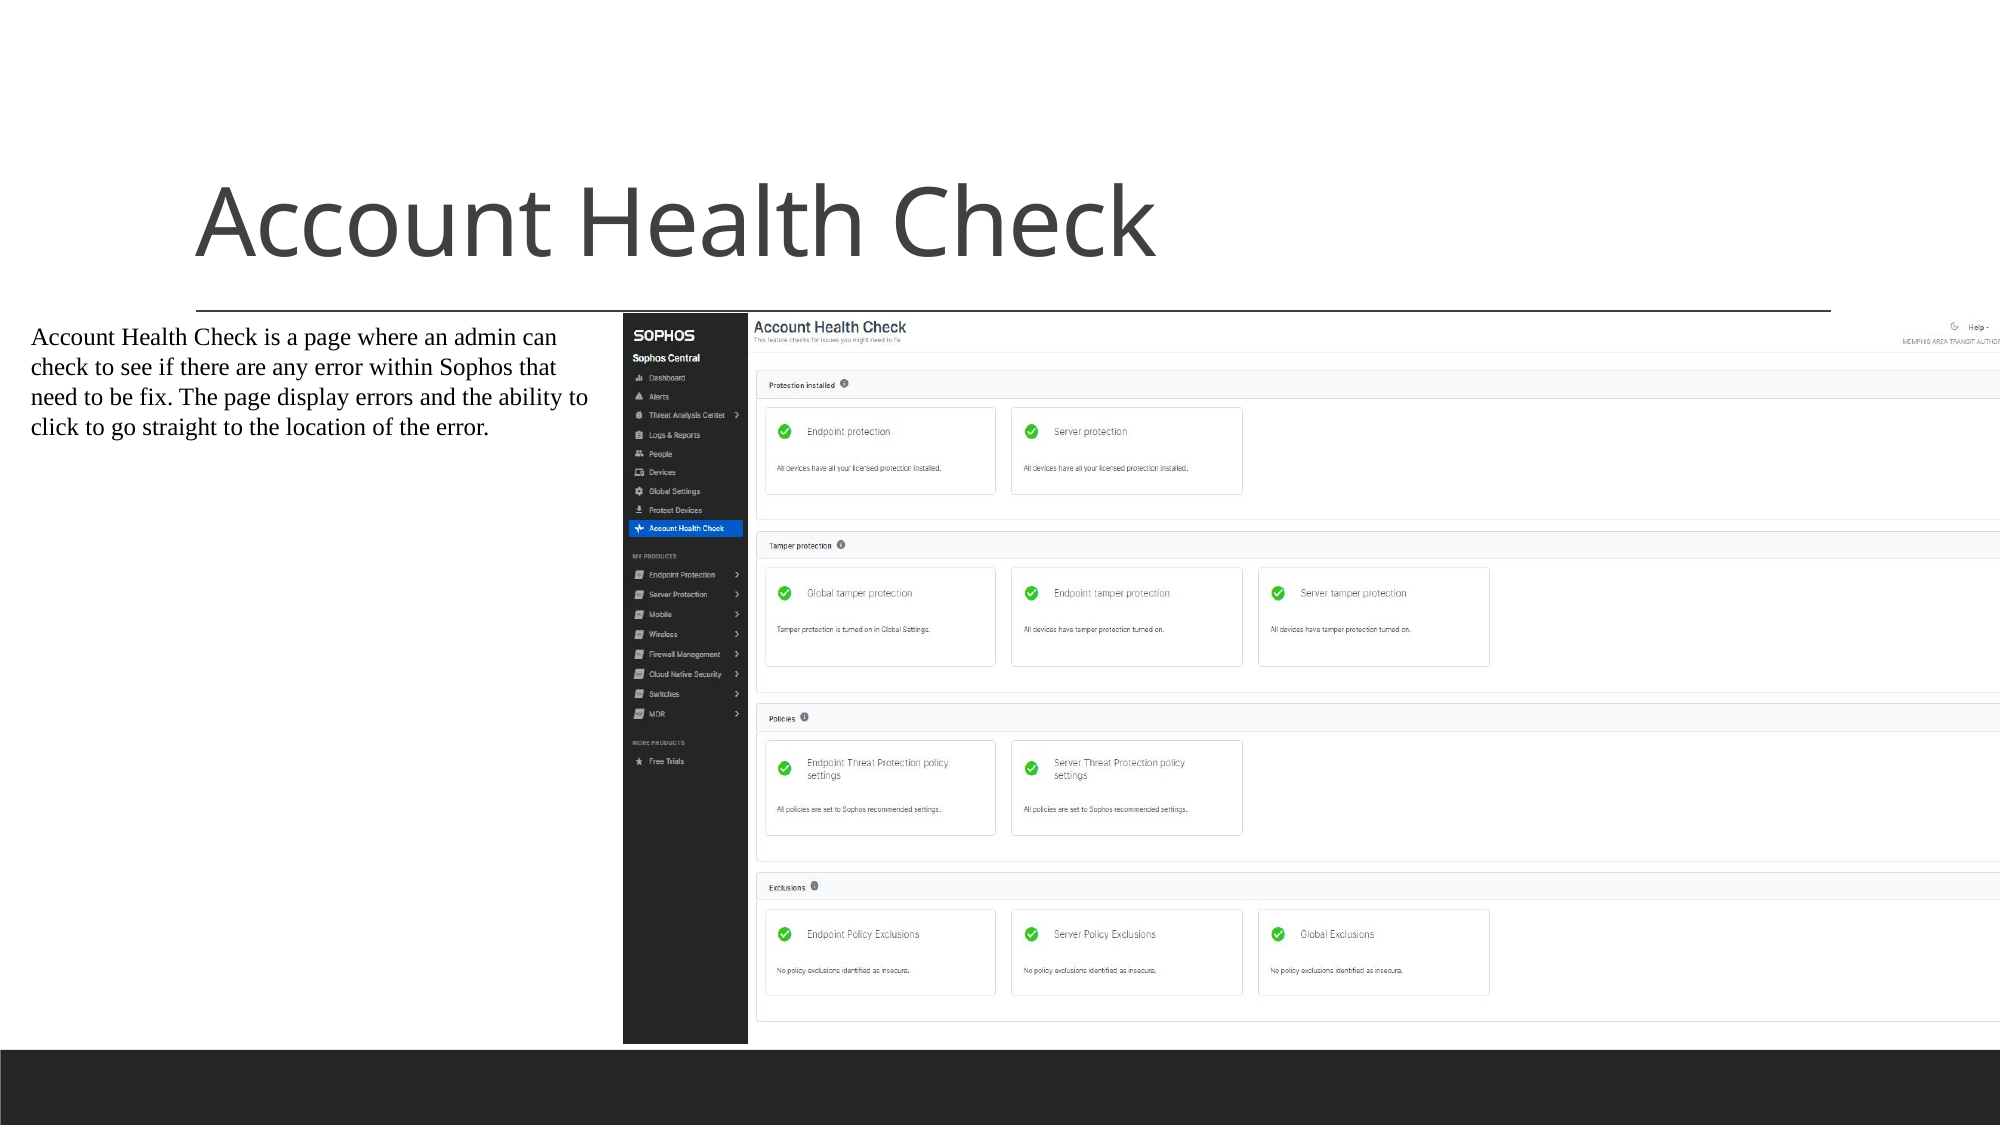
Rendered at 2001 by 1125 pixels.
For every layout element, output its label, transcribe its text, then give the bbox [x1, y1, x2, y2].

title Account Health Check [180, 47, 1830, 285]
text_box Account Health Check is a page where an admin can check to see if there are any error within Sophos that need to be fix. The page display errors and the ability to click to go straight to the location of the error. [16, 313, 606, 448]
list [623, 312, 2000, 1045]
